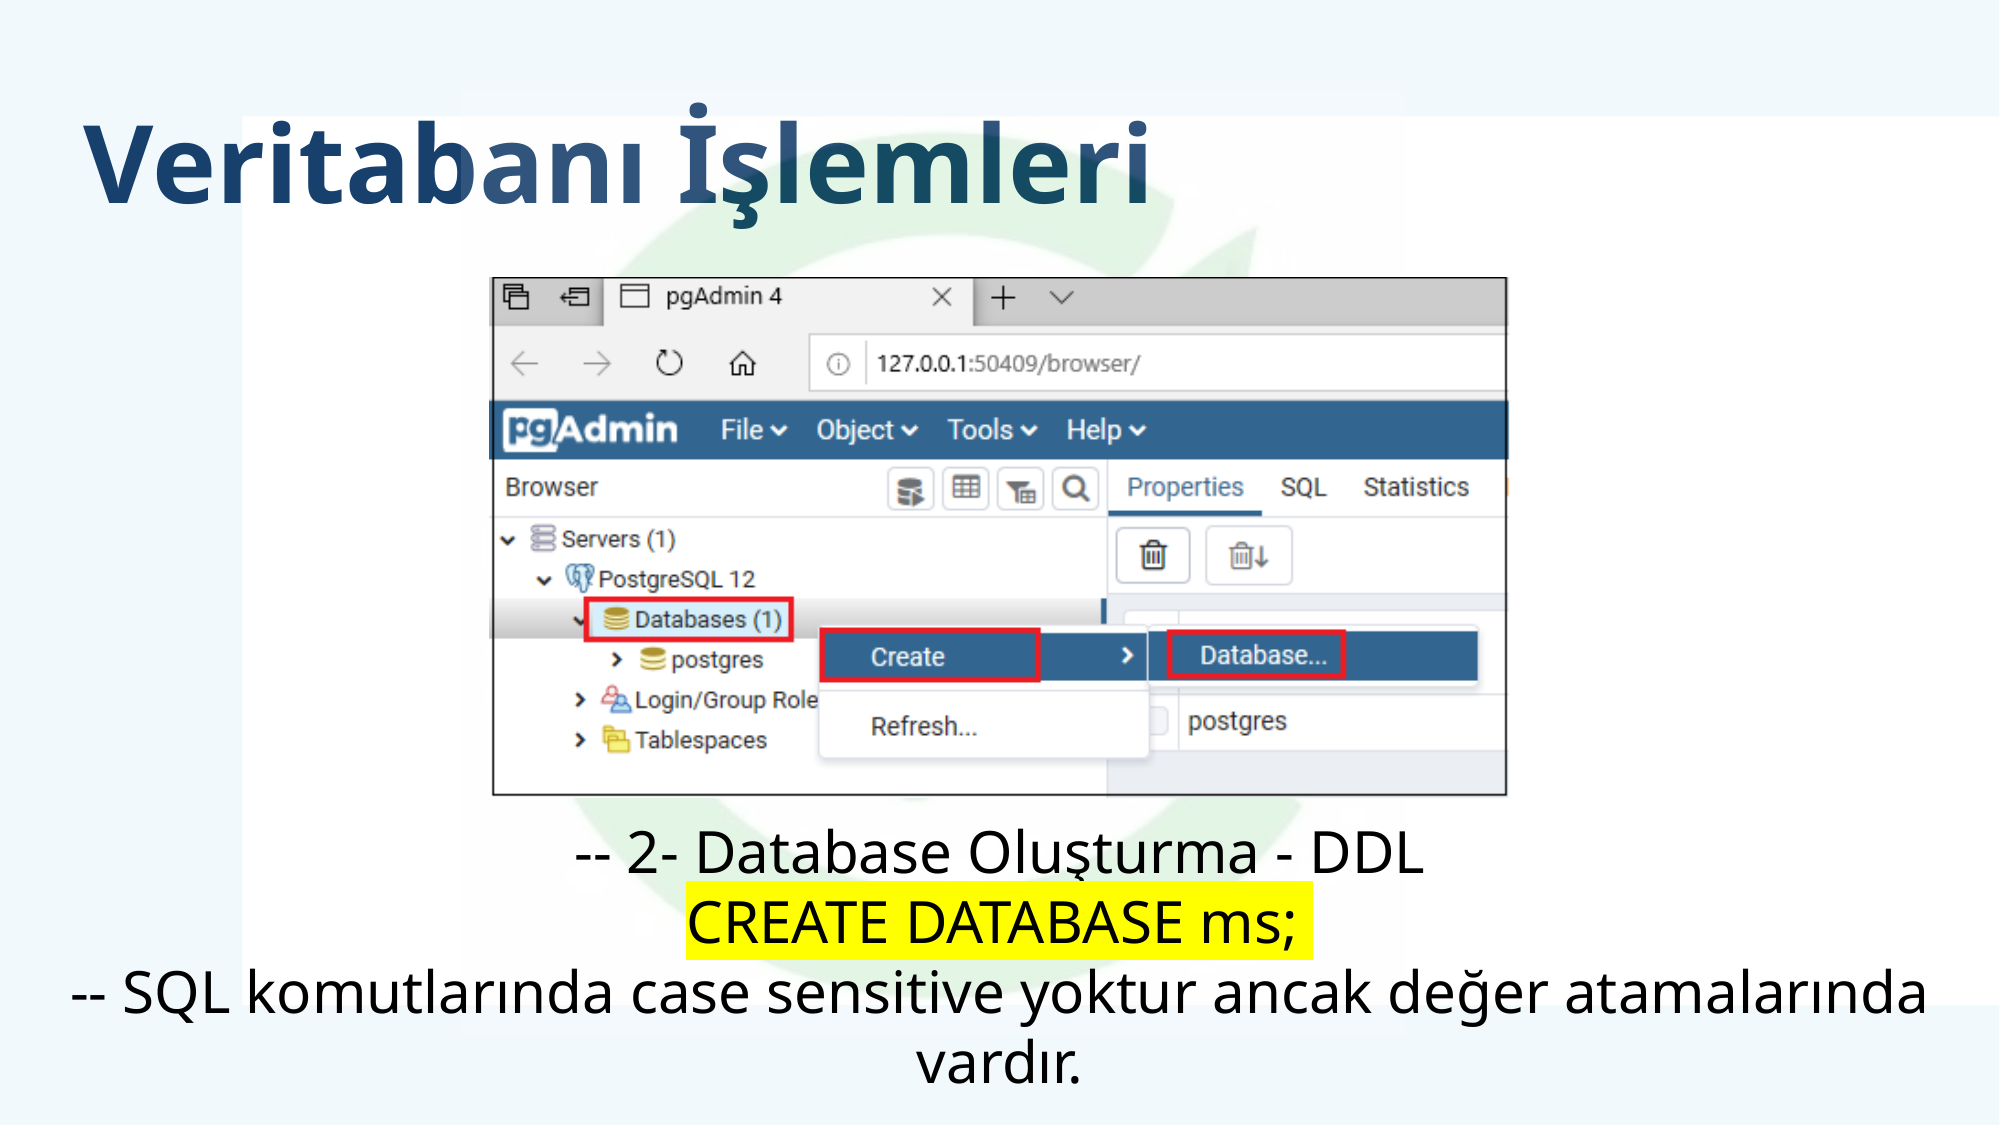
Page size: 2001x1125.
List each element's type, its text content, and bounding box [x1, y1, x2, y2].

title Veritabanı İşlemleri [68, 59, 1799, 278]
picture [461, 90, 1511, 1035]
text_box -- 2- Database Oluşturma - DDL CREATE DATABASE ms; -- SQL komutlarında case sensitive yoktur ancak değer atamalarında vardır. [16, 807, 1984, 1103]
